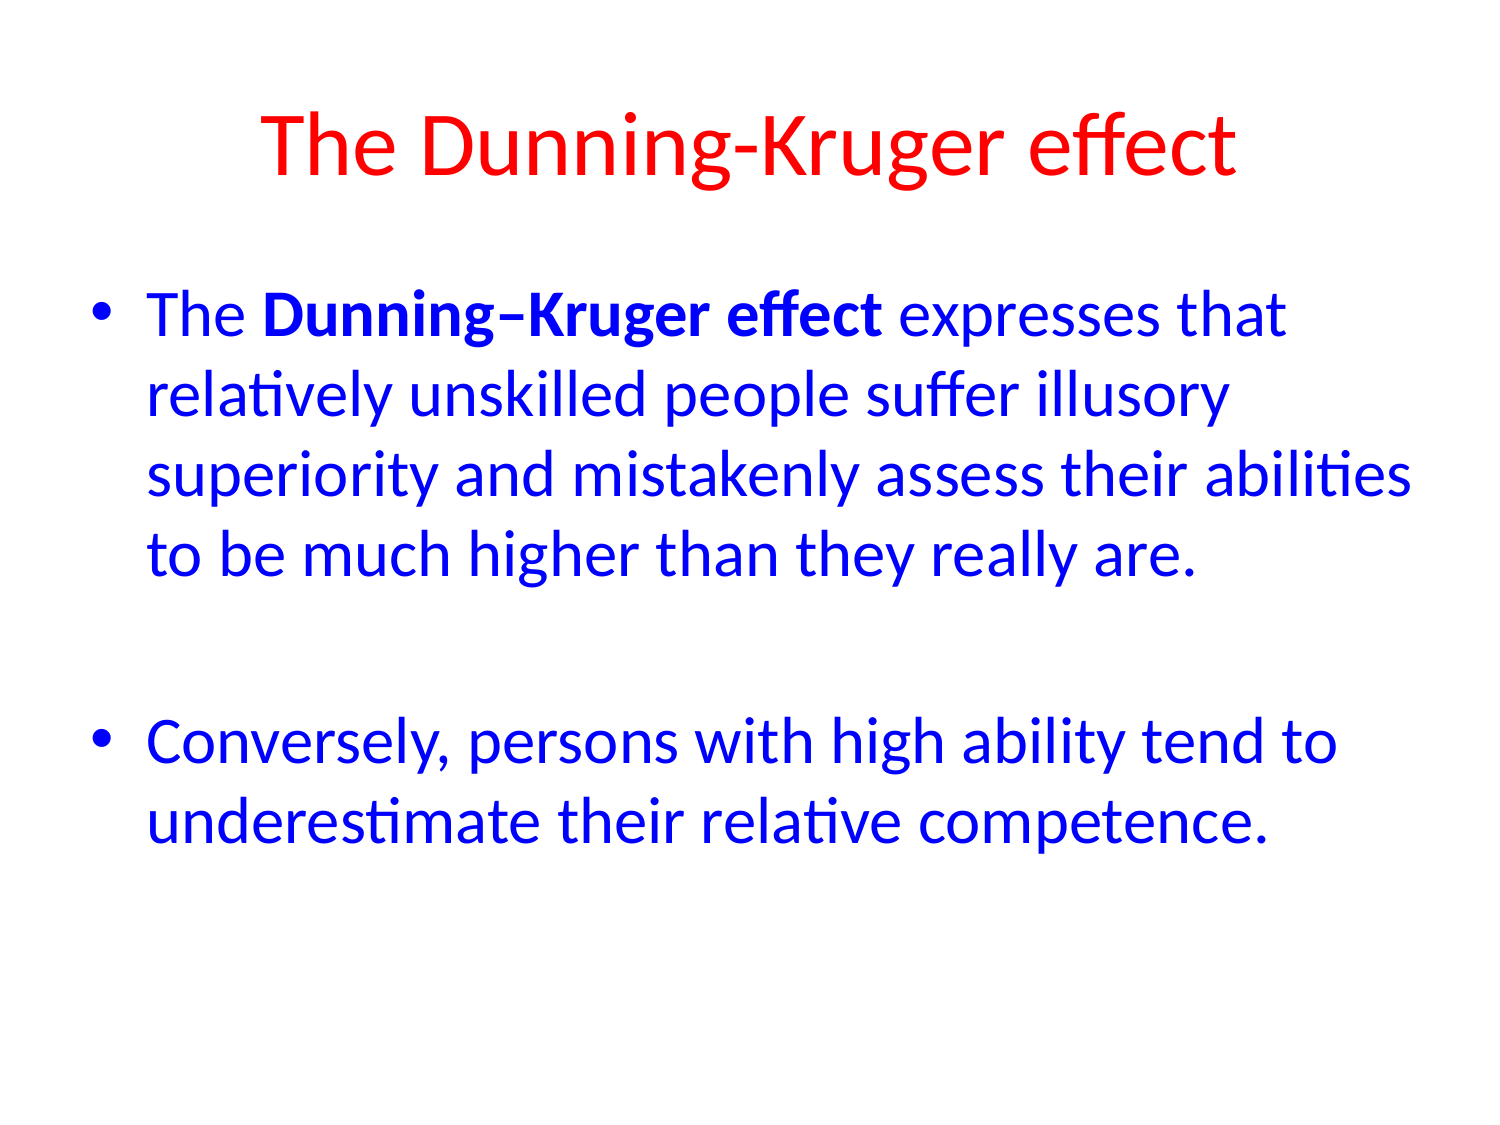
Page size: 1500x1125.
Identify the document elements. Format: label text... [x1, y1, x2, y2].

title The Dunning-Kruger effect [75, 45, 1425, 233]
list The Dunning–Kruger effect expresses that relatively unskilled people suffer illusory superiority and mistakenly assess their abilities to be much higher than they really are. Conversely, persons with high ability tend to underestimate their relative competence. [75, 262, 1468, 1005]
